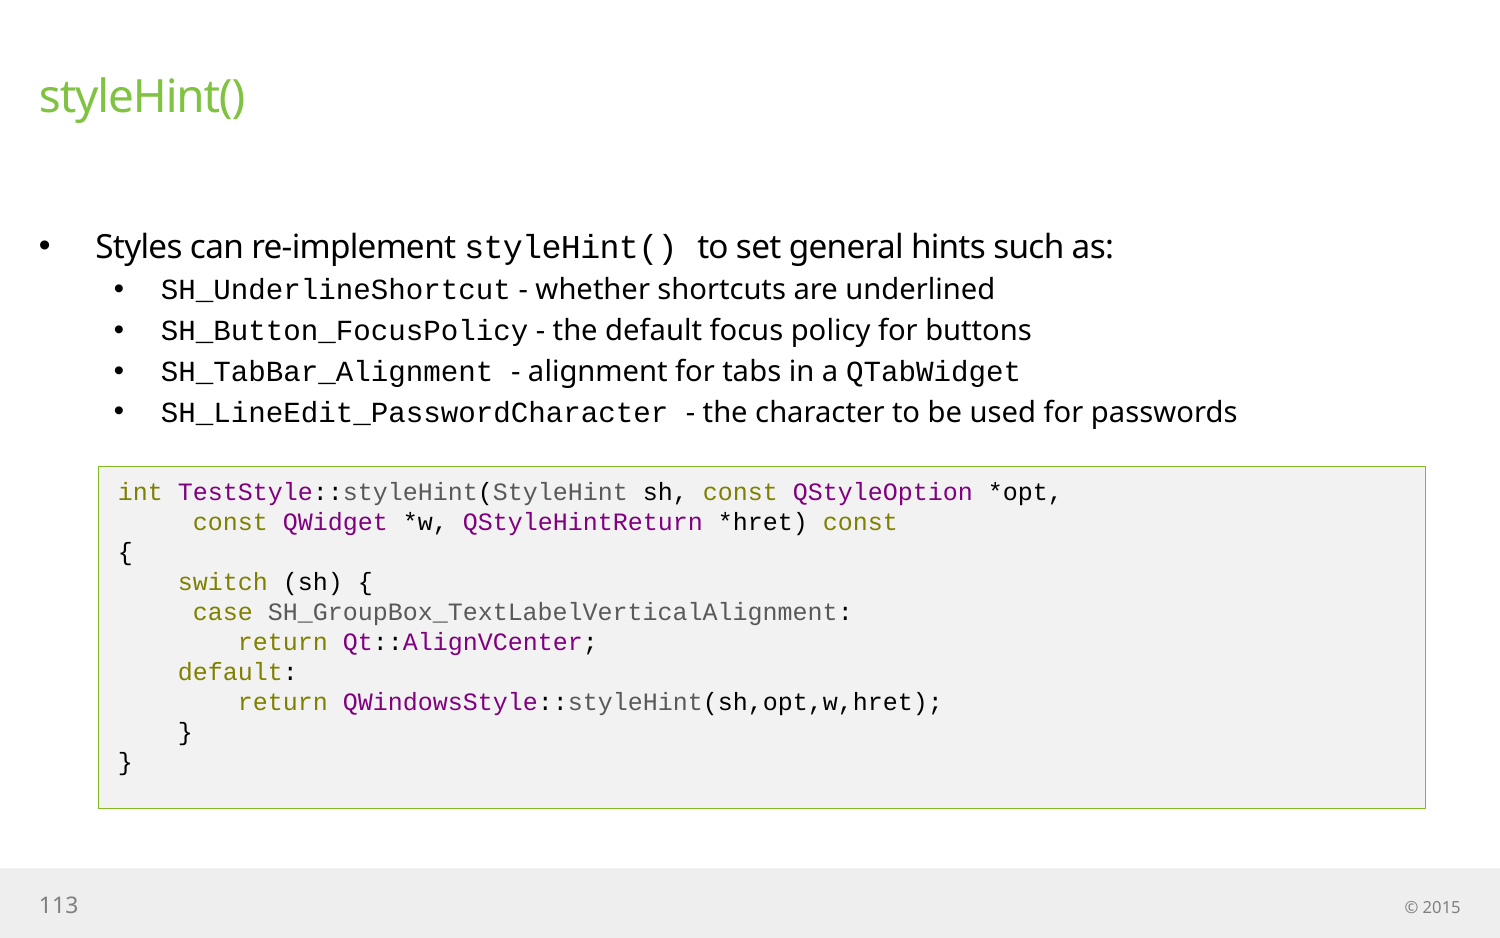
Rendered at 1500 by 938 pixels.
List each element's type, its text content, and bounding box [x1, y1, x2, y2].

footer © 2015 [1188, 896, 1461, 917]
list Styles can re-implement styleHint() to set general hints such as: SH_UnderlineShortcut - whether shortcuts are underlined SH_Button_FocusPolicy - the default focus policy for buttons SH_TabBar_Alignment - alignment for tabs in a QTabWidget SH_LineEdit_PasswordCharacter - the character to be used for passwords [39, 224, 1471, 486]
title styleHint() [39, 66, 1052, 195]
text_box int TestStyle::styleHint(StyleHint sh, const QStyleOption *opt, const QWidget *w, QStyleHintReturn *hret) const { switch (sh) { case SH_GroupBox_TextLabelVerticalAlignment: return Qt::AlignVCenter; default: return QWindowsStyle::styleHint(sh,opt,w,hret); } } [98, 466, 1426, 809]
slide_number 113 [39, 892, 410, 921]
